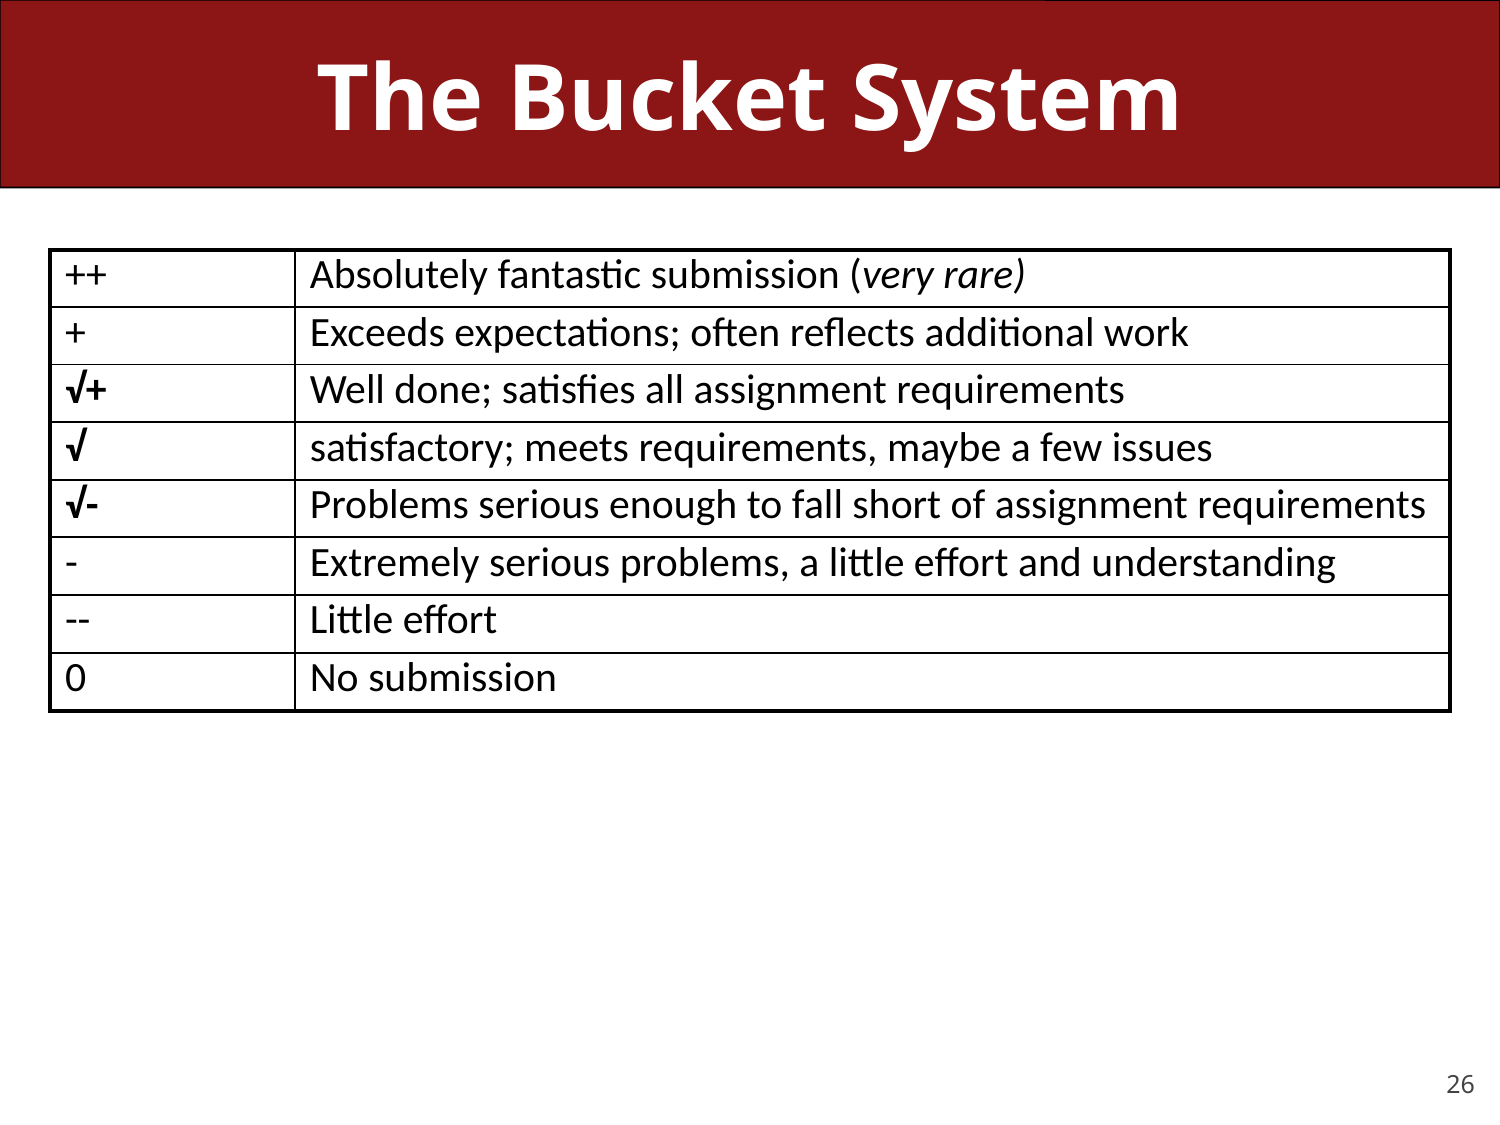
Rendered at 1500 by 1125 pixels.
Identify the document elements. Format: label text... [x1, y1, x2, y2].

table_cell Exceeds expectations; often reflects additional work [296, 308, 1448, 364]
table_cell √ [52, 423, 294, 479]
table_cell 0 [52, 654, 294, 709]
table_header ++ [52, 252, 294, 306]
table_cell √+ [52, 365, 294, 421]
table_cell satisfactory; meets requirements, maybe a few issues [296, 423, 1448, 479]
table_cell Problems serious enough to fall short of assignment requirements [296, 481, 1448, 536]
table_cell Little effort [296, 596, 1448, 652]
title The Bucket System [75, 0, 1425, 188]
table_cell - [52, 538, 294, 594]
table_cell Extremely serious problems, a little effort and understanding [296, 538, 1448, 594]
table_cell No submission [296, 654, 1448, 709]
table_cell √- [52, 481, 294, 536]
table_cell + [52, 308, 294, 364]
table_header Absolutely fantastic submission (very rare) [296, 252, 1448, 306]
table_cell -- [52, 596, 294, 652]
table_cell Well done; satisfies all assignment requirements [296, 365, 1448, 421]
